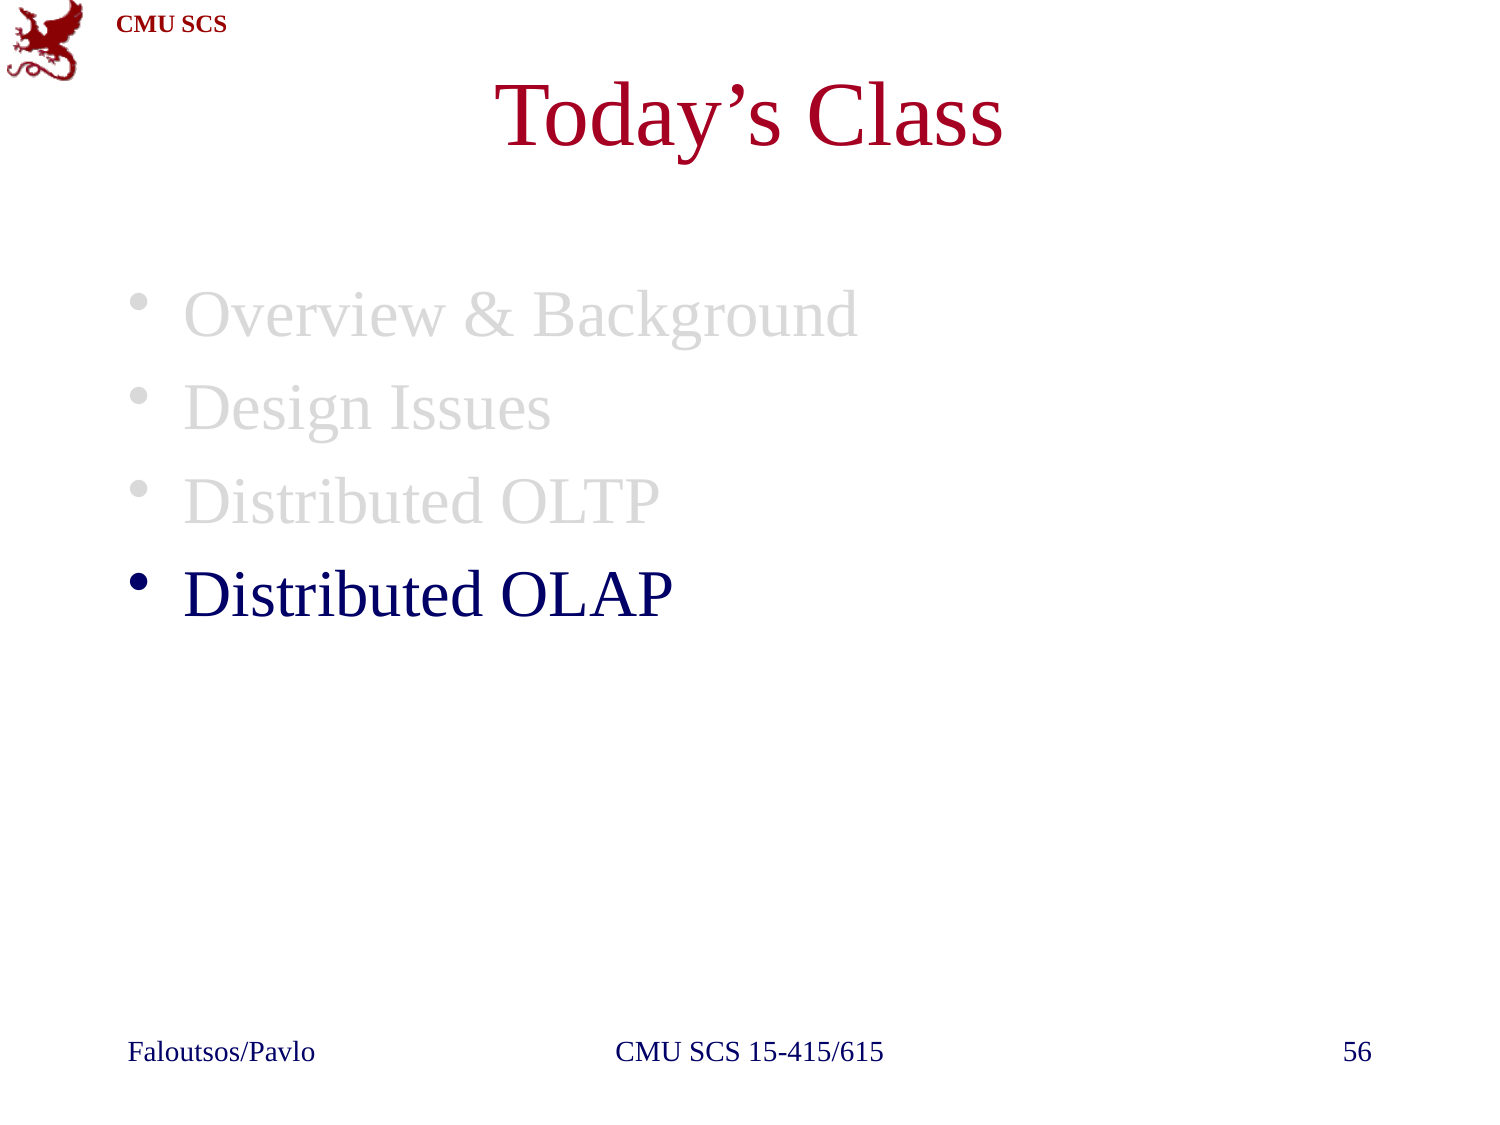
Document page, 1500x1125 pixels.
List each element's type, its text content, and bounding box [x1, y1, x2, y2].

list Overview & Background Design Issues Distributed OLTP Distributed OLAP [112, 262, 1388, 938]
title Today’s Class [112, 23, 1388, 212]
picture [6, 0, 85, 82]
slide_number Faloutsos/Pavlo [112, 1024, 426, 1101]
slide_number 56 [1074, 1024, 1388, 1101]
footer CMU SCS 15-415/615 [512, 1024, 988, 1101]
